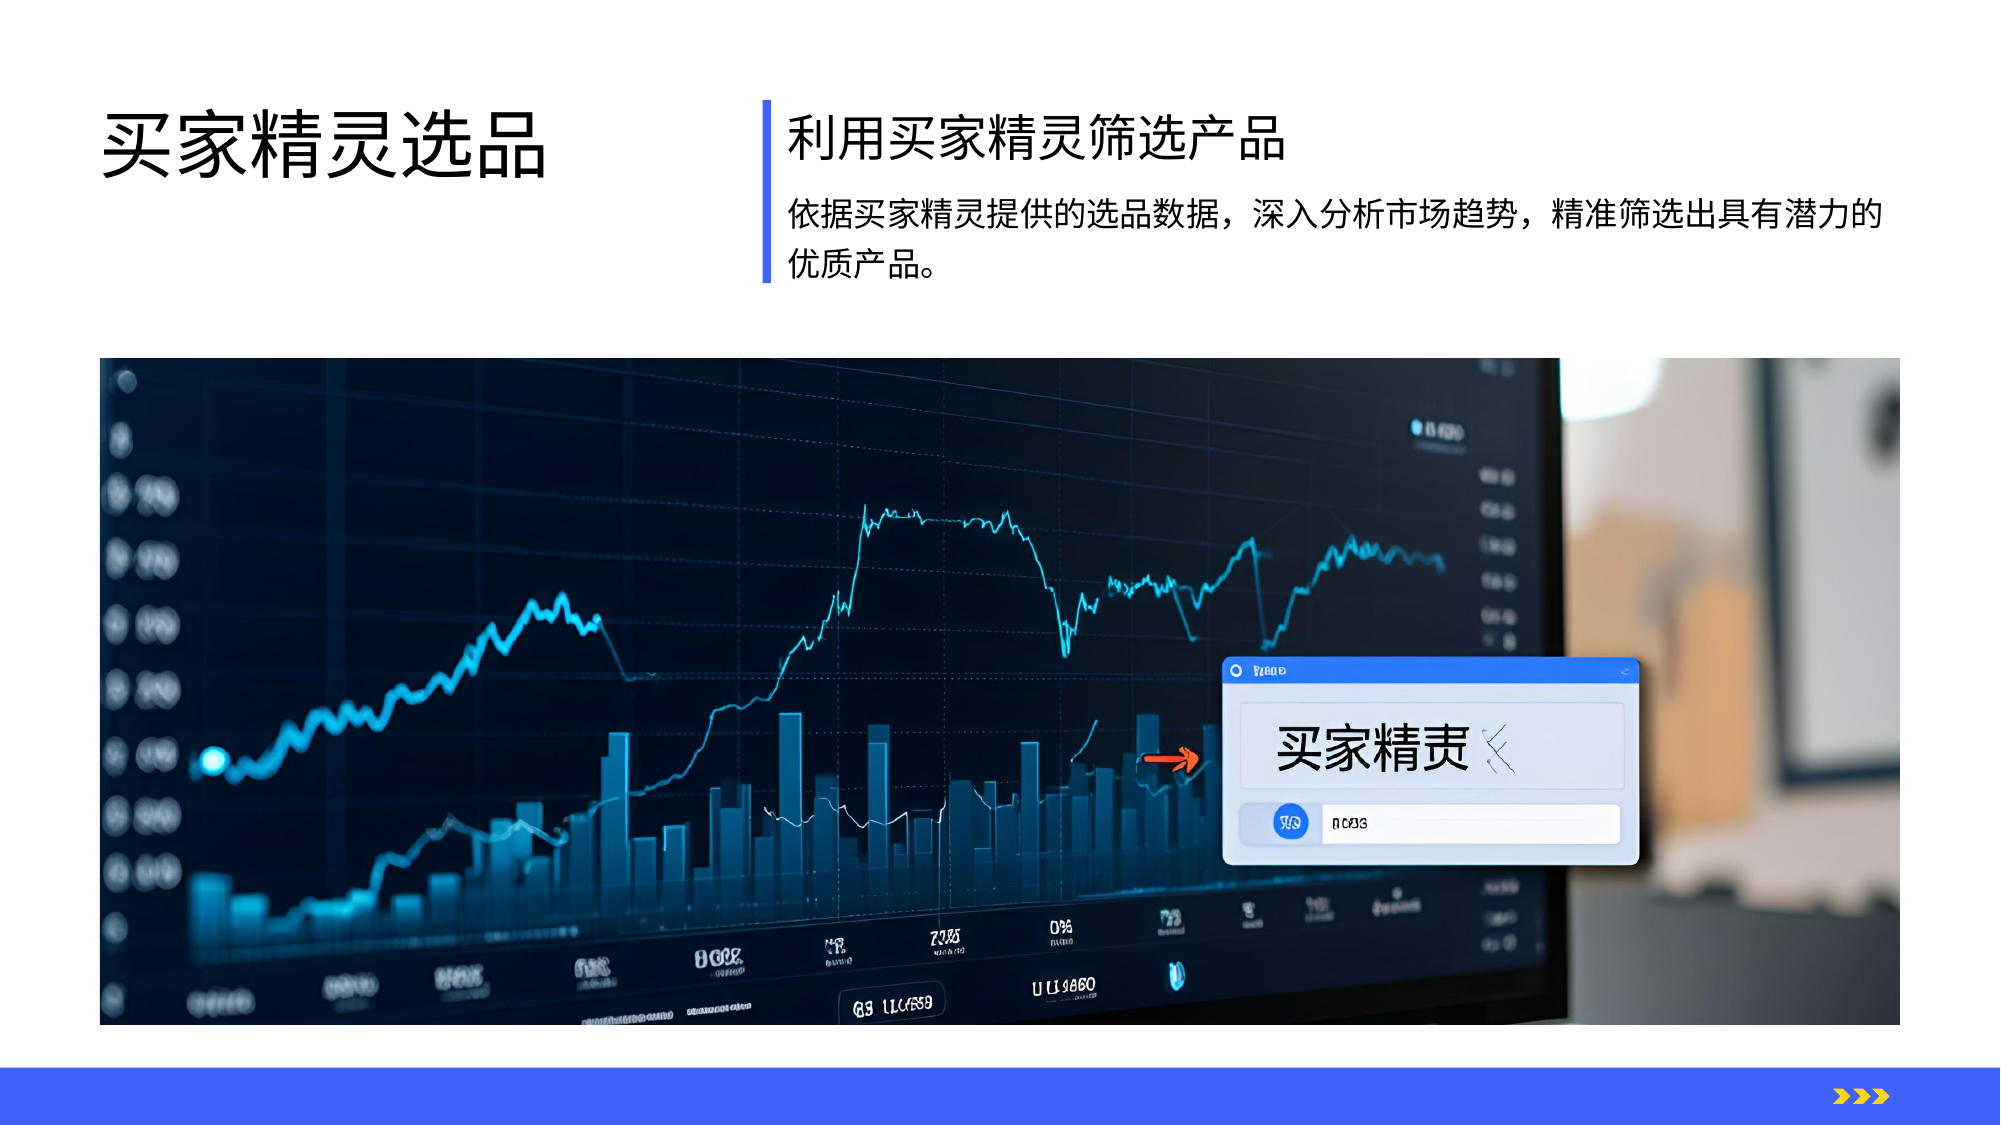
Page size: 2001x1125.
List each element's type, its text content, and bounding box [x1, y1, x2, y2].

title 买家精灵选品 [99, 87, 663, 288]
list 依据买家精灵提供的选品数据，深入分析市场趋势，精准筛选出具有潜力的优质产品。 [787, 183, 1900, 284]
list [99, 357, 1901, 1026]
list 利用买家精灵筛选产品 [787, 99, 1900, 167]
list [762, 99, 771, 284]
